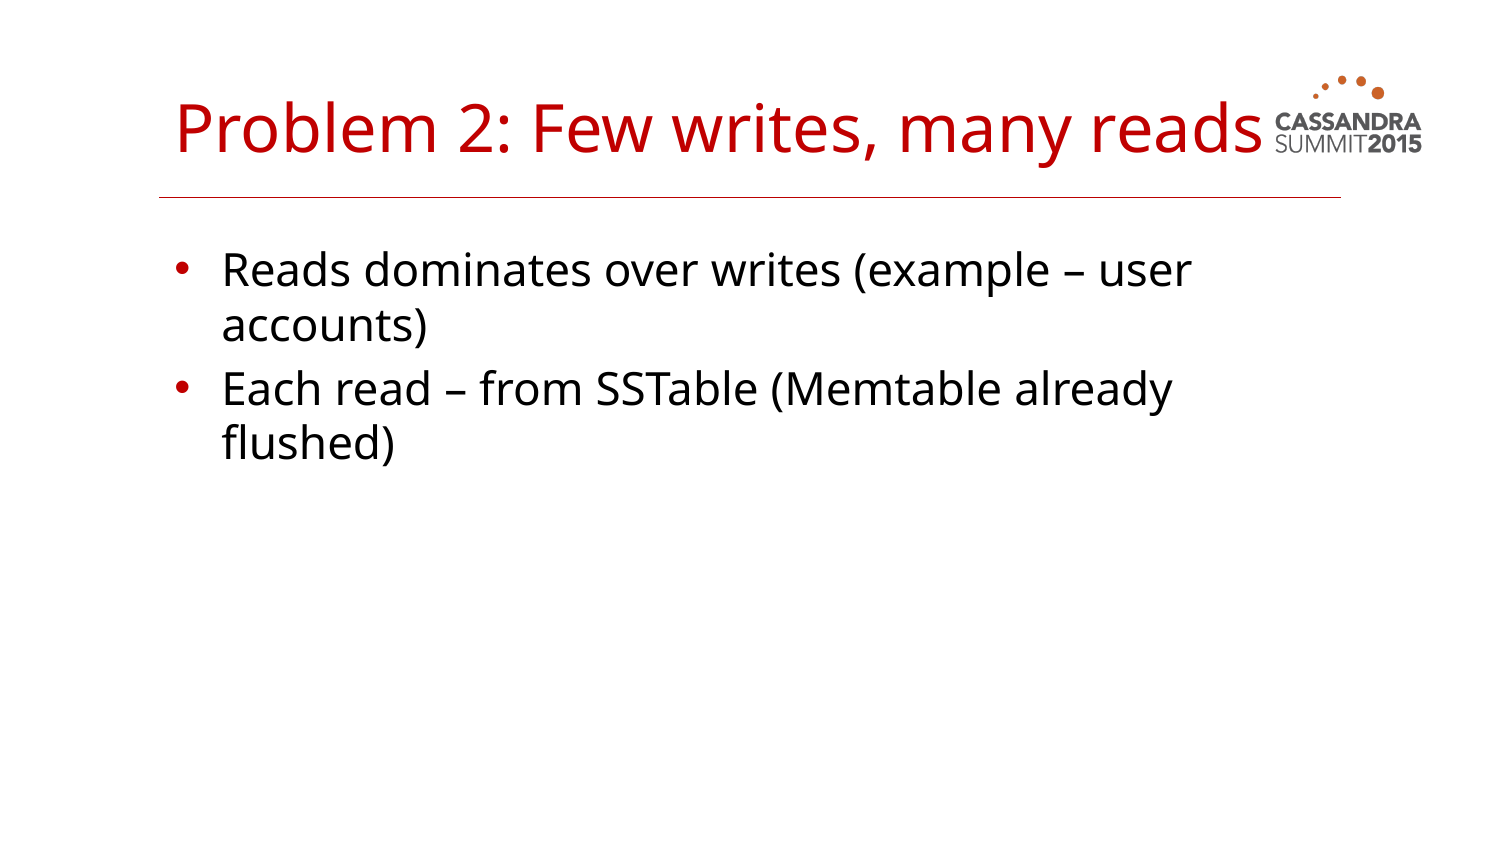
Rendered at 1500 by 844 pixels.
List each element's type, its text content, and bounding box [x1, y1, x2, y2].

list Reads dominates over writes (example – user accounts) Each read – from SSTable (Memtable already flushed) [159, 232, 1353, 777]
picture [1341, 72, 1424, 155]
title Problem 2: Few writes, many reads [159, 48, 1341, 203]
